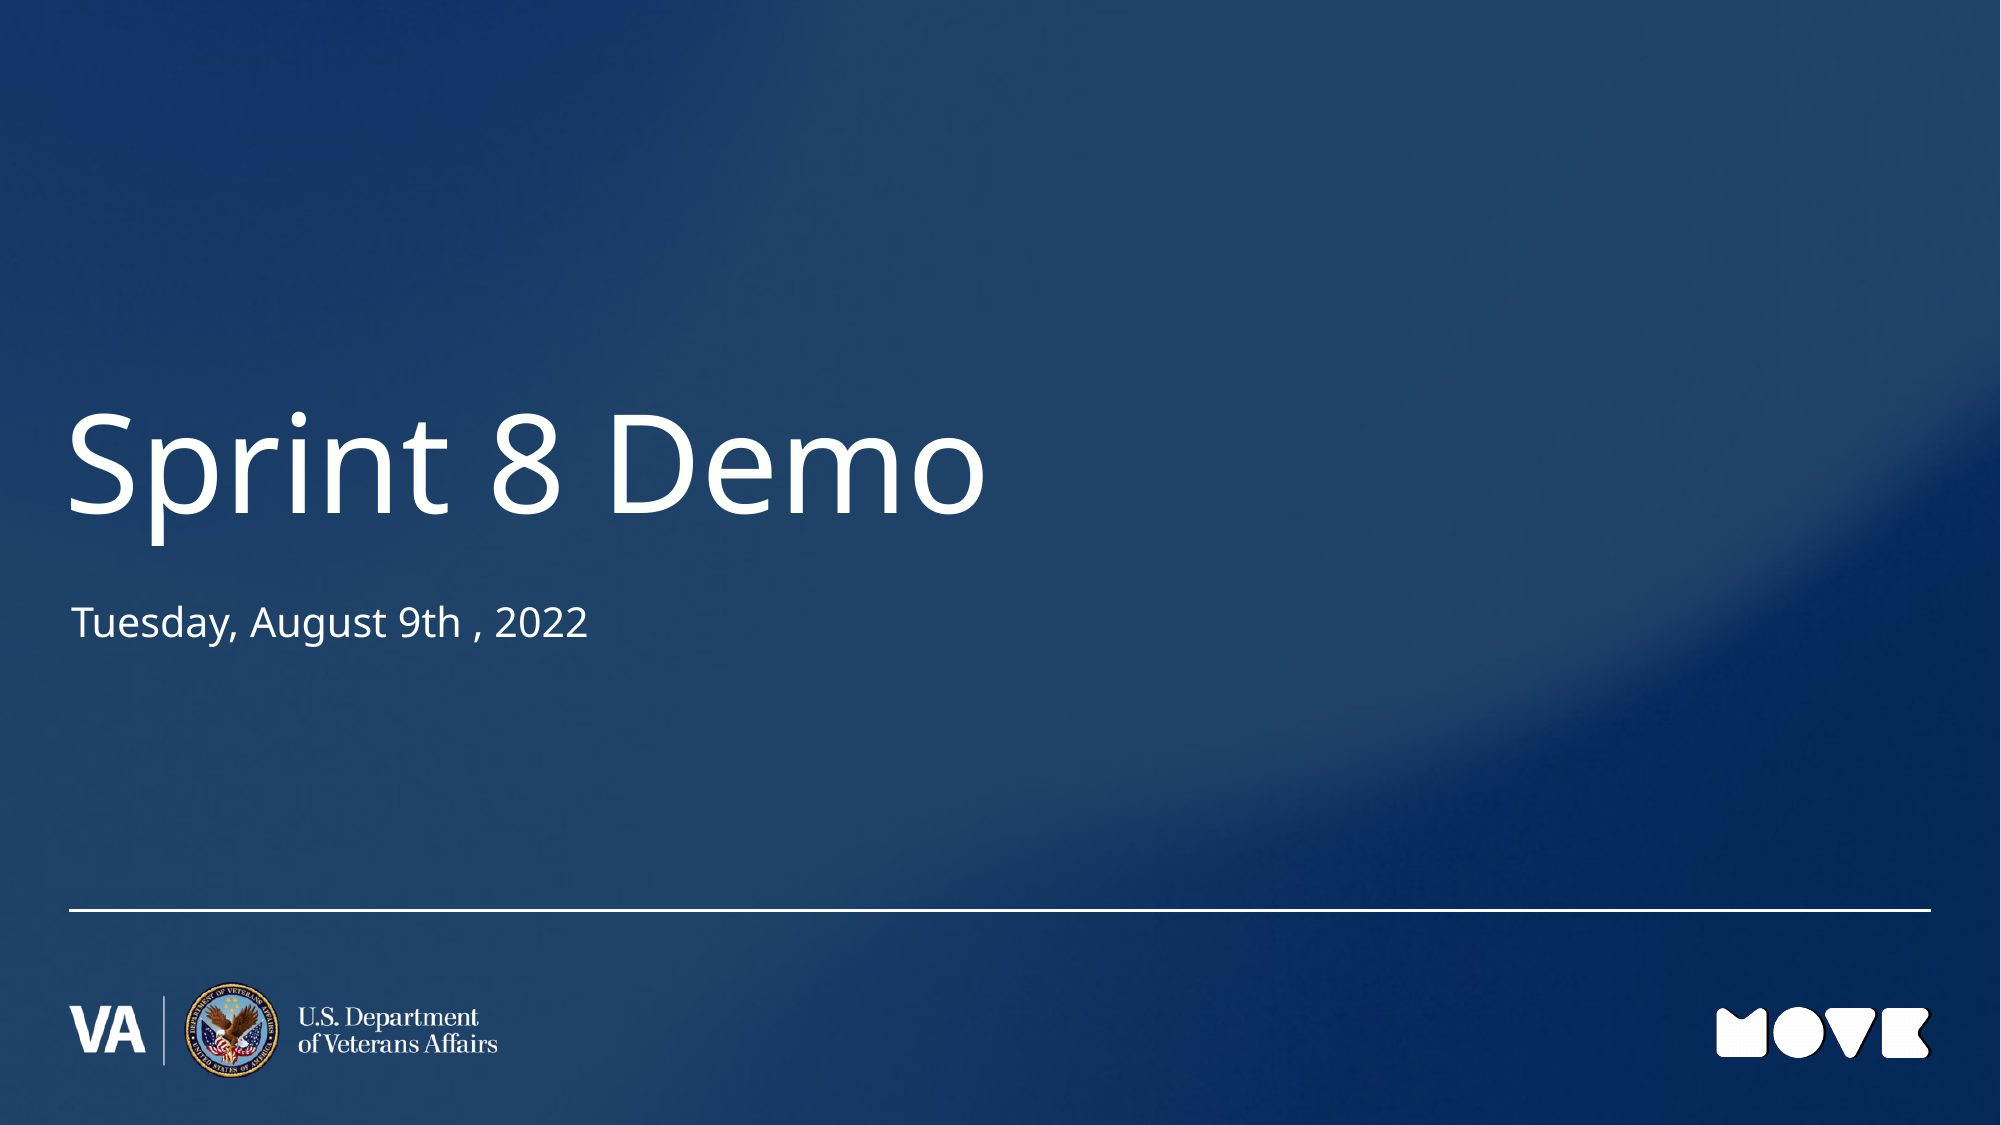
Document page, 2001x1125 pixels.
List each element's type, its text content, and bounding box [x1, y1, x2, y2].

title Sprint 8 Demo [49, 386, 1241, 655]
picture [0, 0, 2001, 1125]
subtitle Tuesday, August 9th , 2022 [56, 594, 853, 655]
